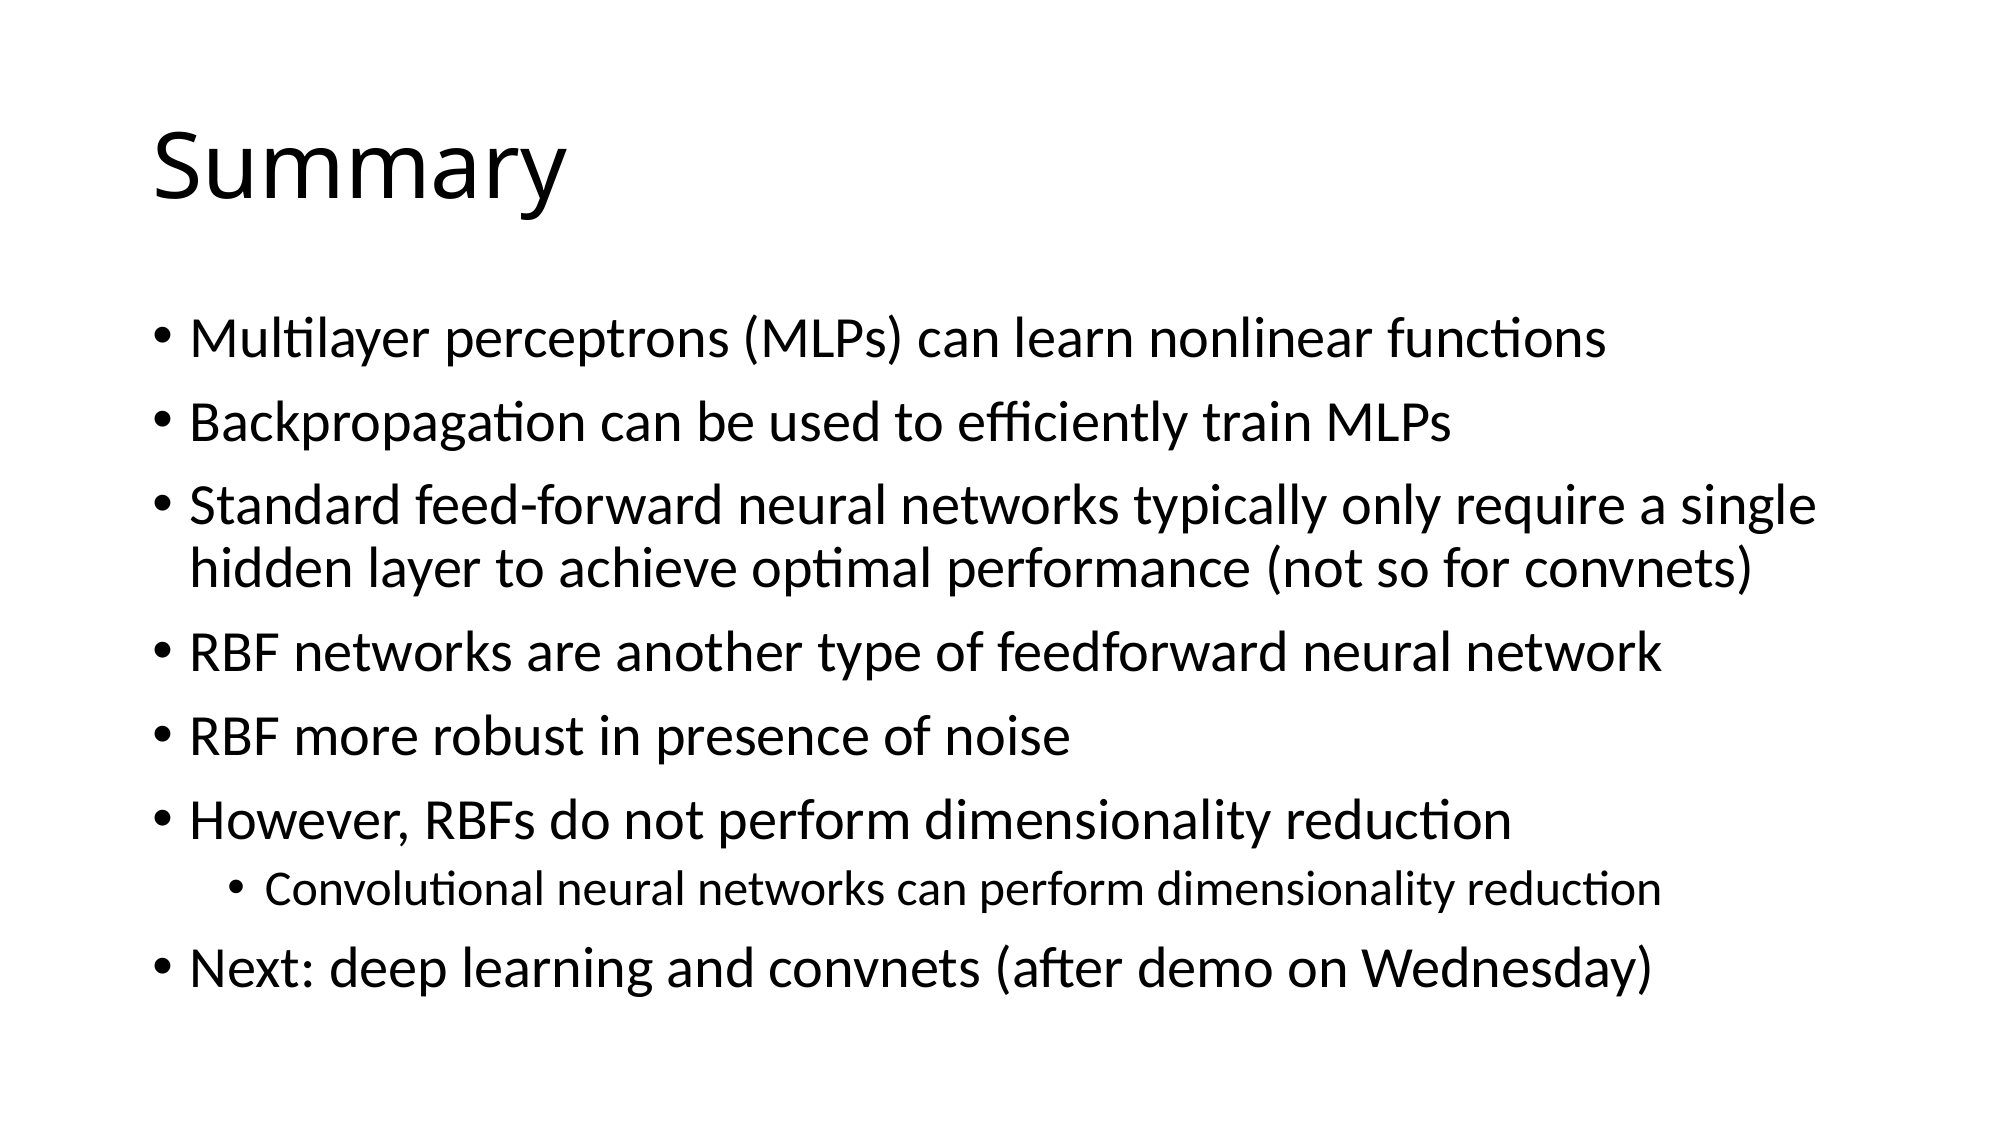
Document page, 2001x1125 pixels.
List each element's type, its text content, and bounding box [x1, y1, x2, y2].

list Multilayer perceptrons (MLPs) can learn nonlinear functions Backpropagation can be used to efficiently train MLPs Standard feed-forward neural networks typically only require a single hidden layer to achieve optimal performance (not so for convnets) RBF networks are another type of feedforward neural network RBF more robust in presence of noise However, RBFs do not perform dimensionality reduction Convolutional neural networks can perform dimensionality reduction Next: deep learning and convnets (after demo on Wednesday) [137, 299, 1863, 1014]
title Summary [137, 59, 1863, 278]
